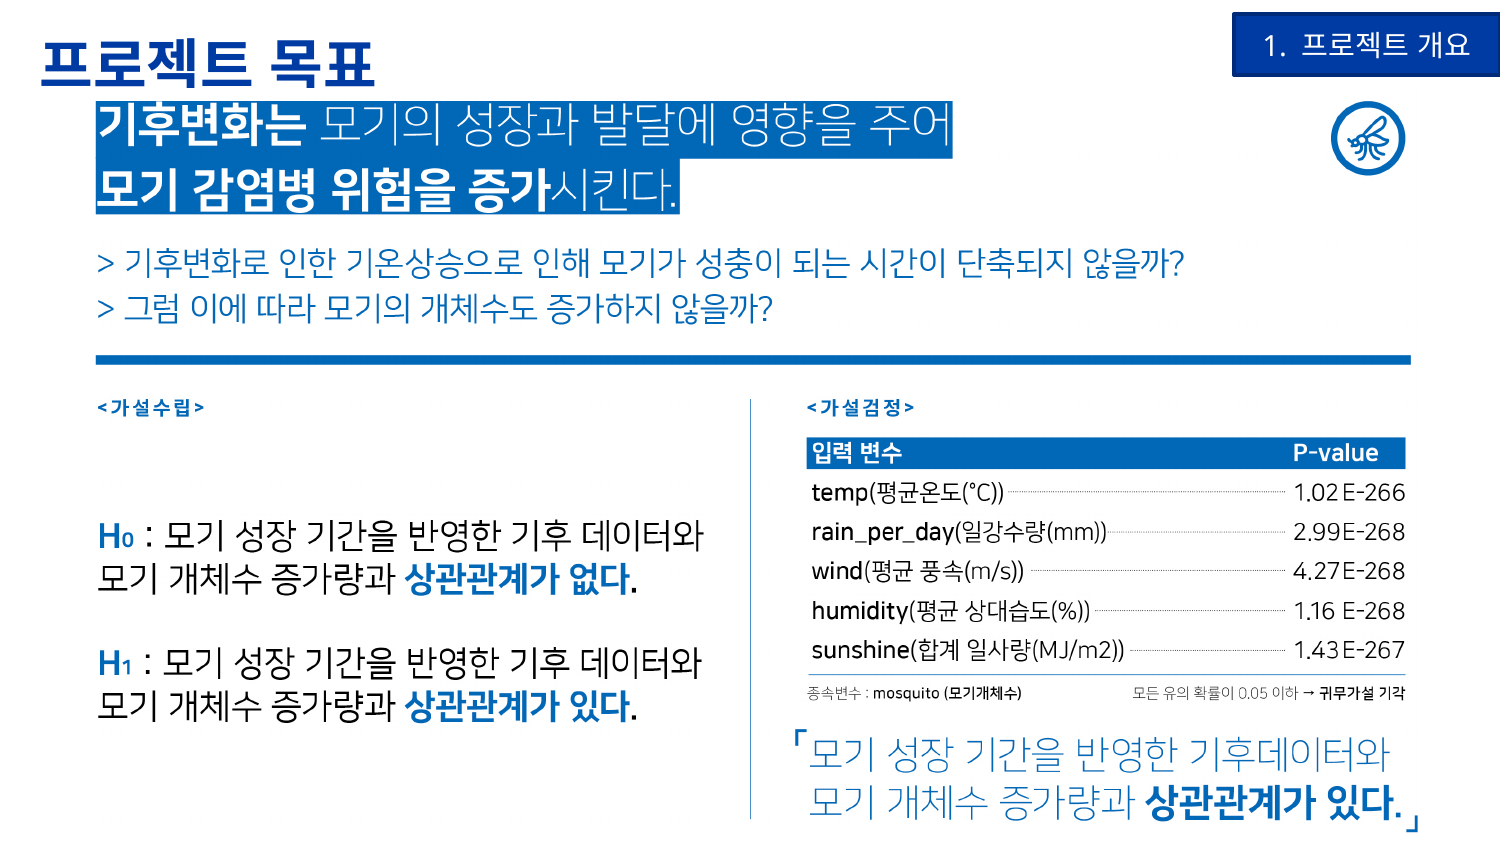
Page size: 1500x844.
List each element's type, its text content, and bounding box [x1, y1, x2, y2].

text_box 1. 프로젝트 개요 [1232, 12, 1500, 77]
picture [77, 88, 1423, 844]
title 프로젝트 목표 [24, 14, 1291, 109]
